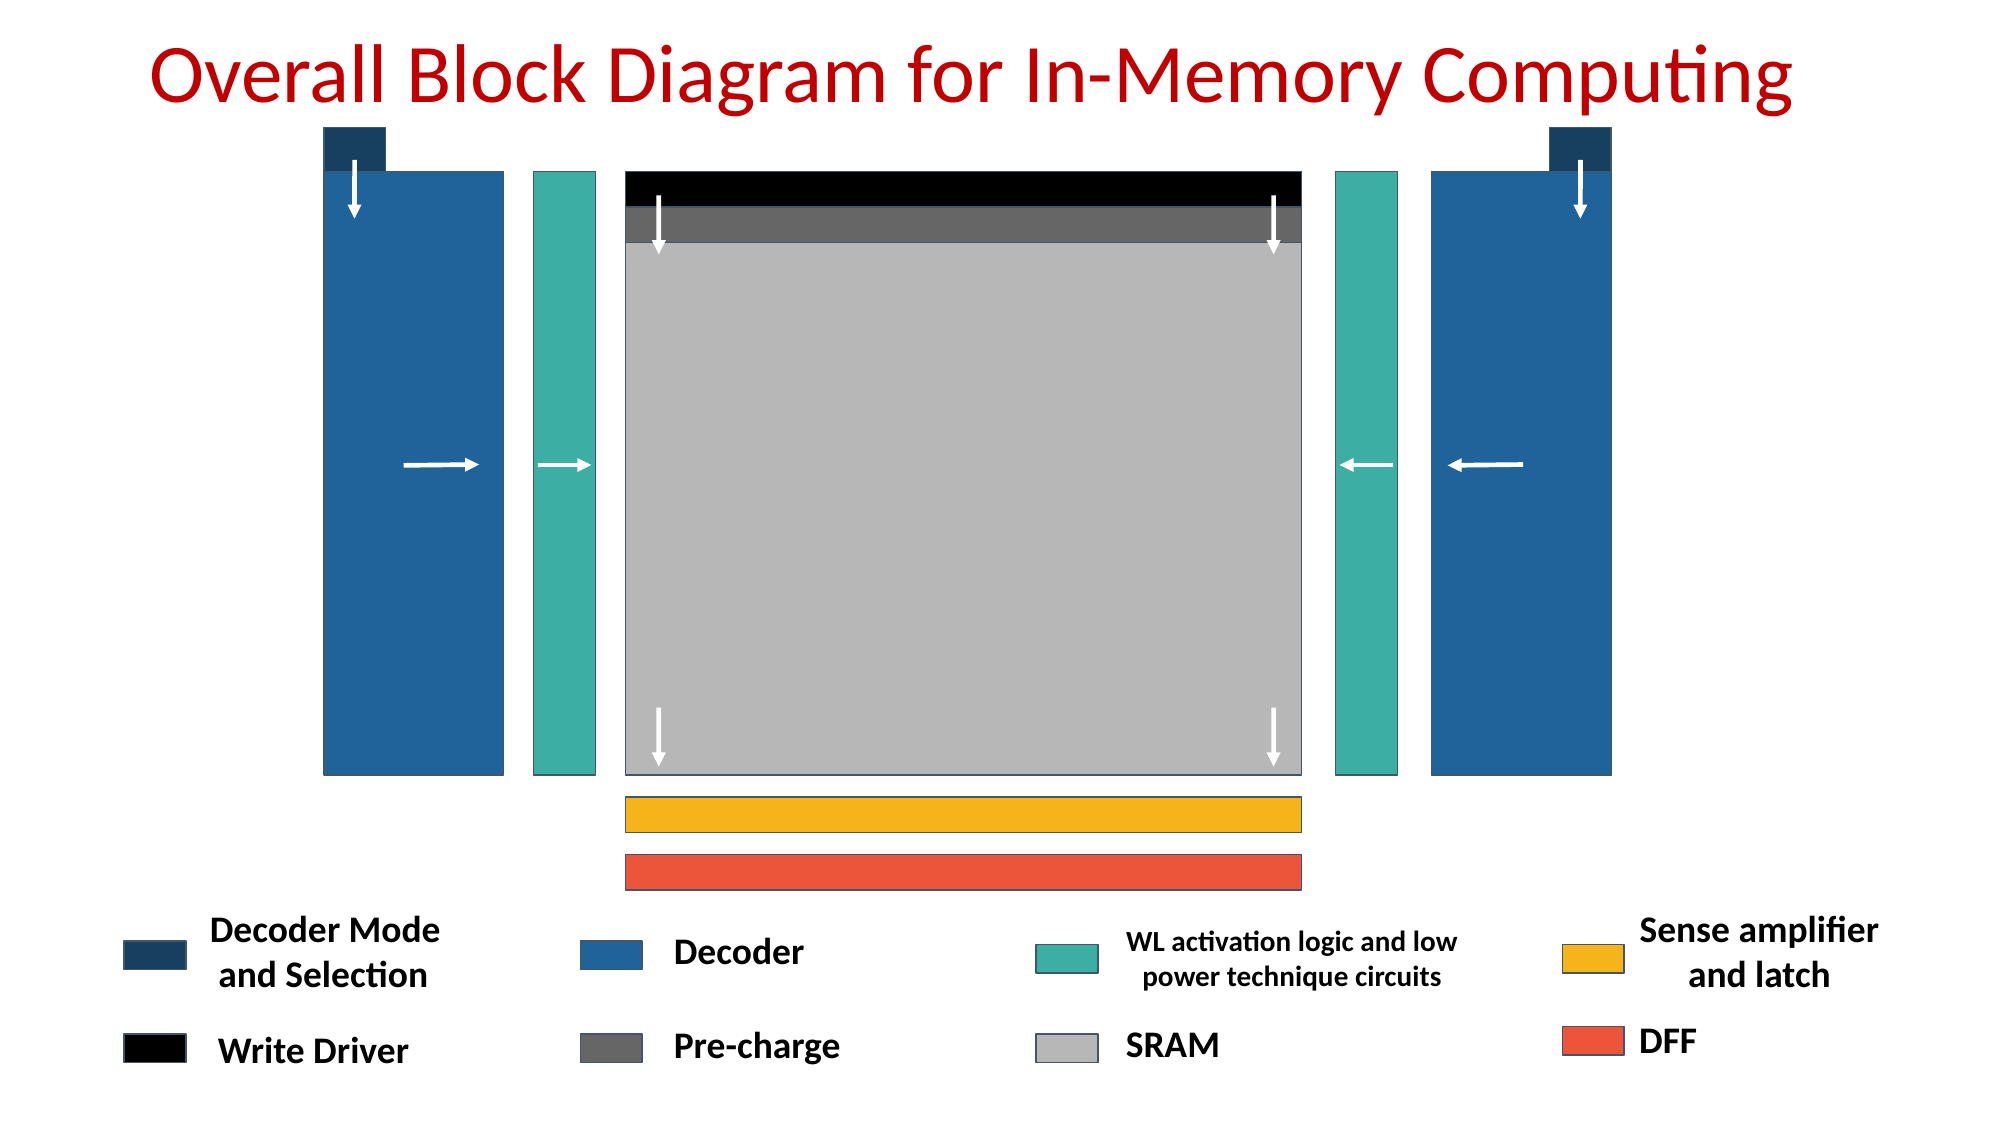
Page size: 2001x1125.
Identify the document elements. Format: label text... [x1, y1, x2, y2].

text_box Decoder [658, 911, 944, 1006]
text_box [1431, 171, 1612, 776]
text_box [124, 940, 186, 970]
text_box [124, 1033, 186, 1063]
text_box [1562, 944, 1617, 973]
text_box [1562, 1026, 1624, 1056]
text_box Decoder Mode and Selection [194, 889, 480, 997]
text_box [625, 854, 1302, 890]
text_box Write Driver [202, 1010, 488, 1100]
text_box [625, 207, 654, 243]
text_box [1036, 1033, 1098, 1063]
text_box [580, 940, 642, 970]
text_box Sense amplifier and latch [1617, 889, 1902, 997]
text_box [625, 796, 1302, 833]
text_box [625, 243, 1302, 776]
text_box [1335, 171, 1398, 776]
text_box [1277, 207, 1302, 243]
text_box [323, 127, 386, 172]
text_box DFF [1624, 1000, 1909, 1098]
text_box SRAM [1110, 1005, 1396, 1094]
text_box [533, 171, 596, 776]
text_box [323, 171, 504, 776]
text_box [1549, 127, 1612, 172]
text_box WL activation logic and low power technique circuits [1110, 906, 1474, 1013]
text_box [580, 1033, 642, 1063]
text_box [664, 207, 1269, 243]
text_box Pre-charge [658, 1006, 944, 1104]
text_box Overall Block Diagram for In-Memory Computing [124, 11, 1821, 127]
text_box [625, 171, 1302, 207]
text_box [1036, 944, 1098, 973]
